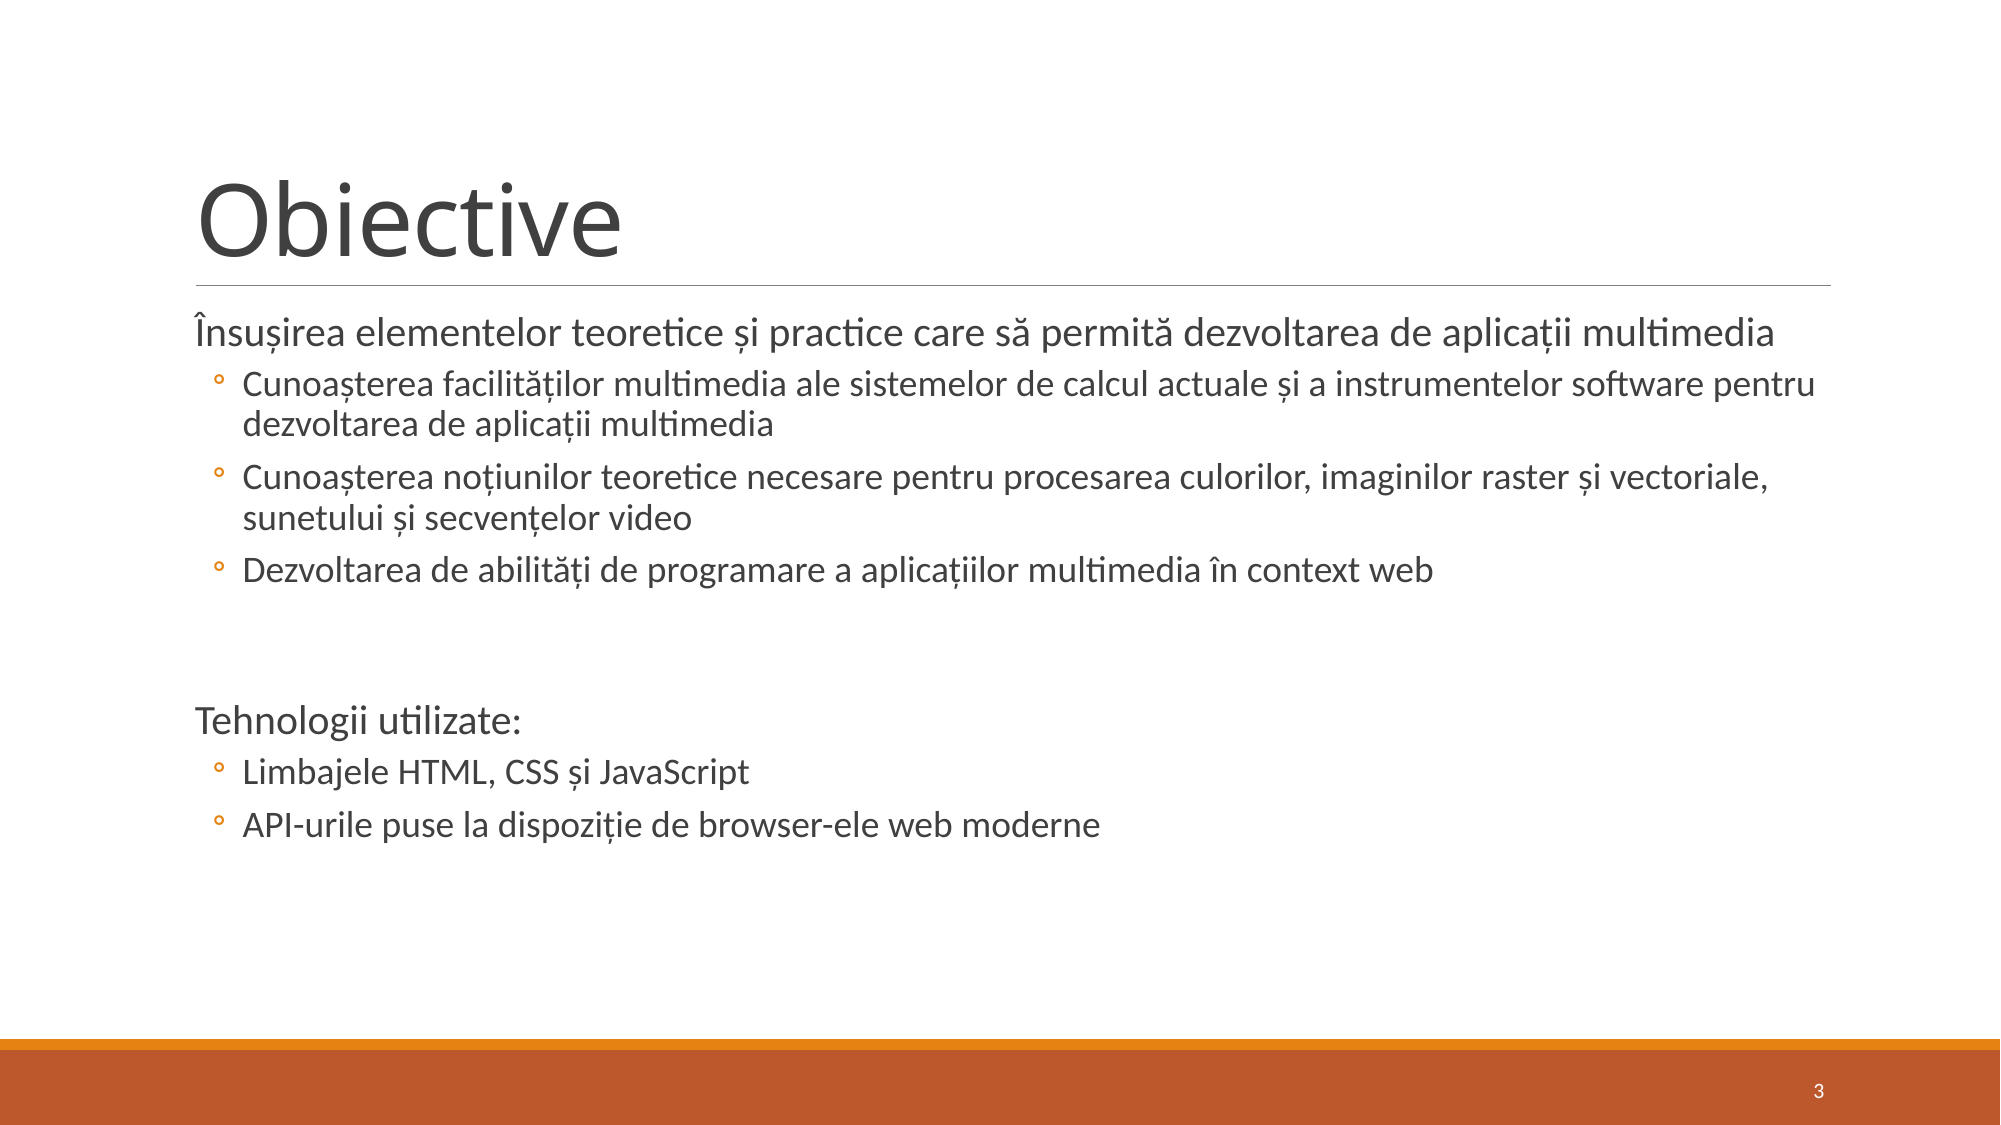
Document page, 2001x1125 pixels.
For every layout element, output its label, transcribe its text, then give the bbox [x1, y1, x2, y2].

slide_number 3 [1624, 1059, 1840, 1120]
list Însușirea elementelor teoretice și practice care să permită dezvoltarea de aplicații multimedia Cunoaşterea facilităţilor multimedia ale sistemelor de calcul actuale și a instrumentelor software pentru dezvoltarea de aplicații multimedia Cunoașterea noțiunilor teoretice necesare pentru procesarea culorilor, imaginilor raster și vectoriale, sunetului și secvențelor video Dezvoltarea de abilități de programare a aplicațiilor multimedia în context web Tehnologii utilizate: Limbajele HTML, CSS și JavaScript API-urile puse la dispoziție de browser-ele web moderne [179, 302, 1830, 963]
title Obiective [179, 47, 1830, 285]
